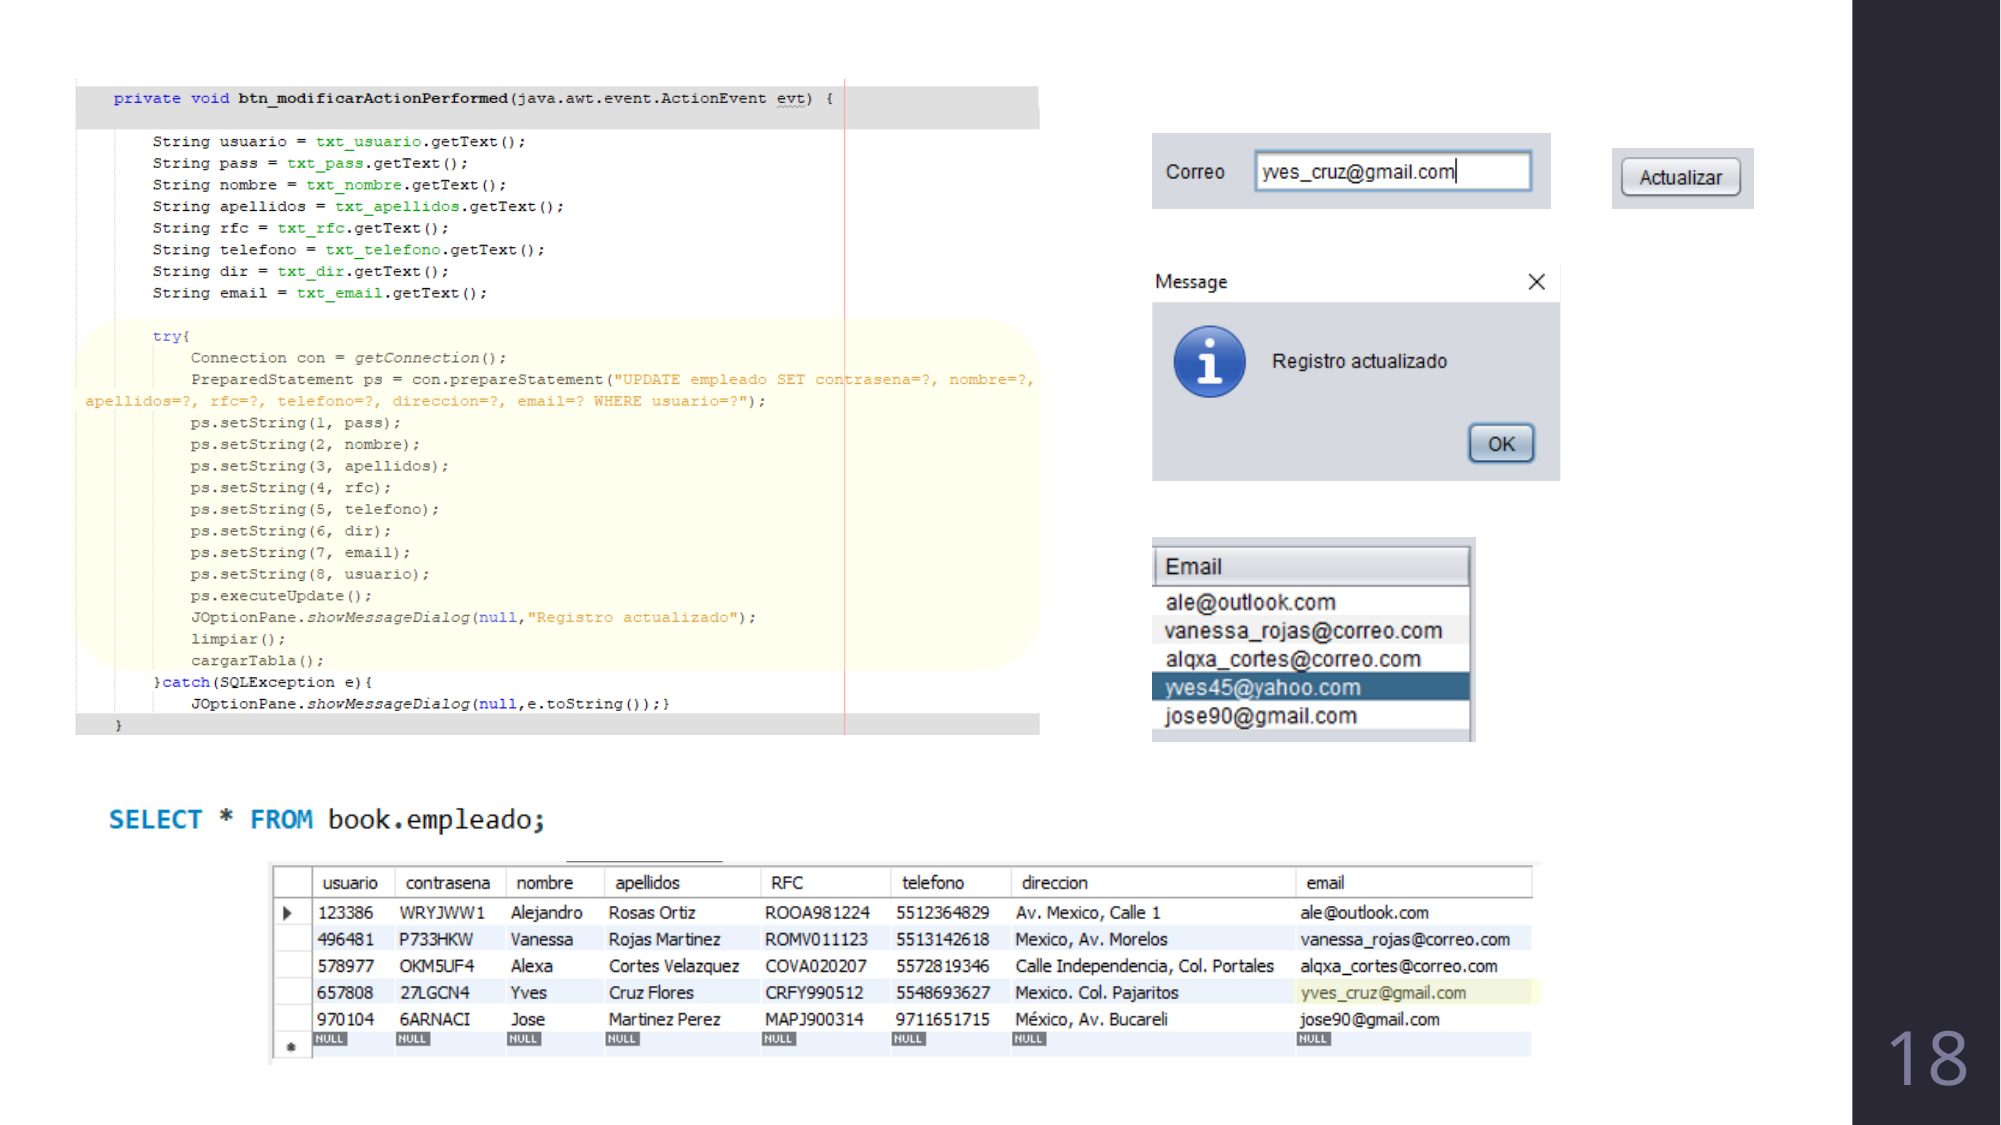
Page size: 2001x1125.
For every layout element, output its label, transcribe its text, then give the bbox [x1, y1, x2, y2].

picture [1152, 536, 1476, 743]
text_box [71, 79, 1042, 735]
slide_number 18 [1852, 1012, 2000, 1110]
picture [1612, 148, 1754, 209]
picture [1152, 264, 1561, 481]
picture [268, 860, 1542, 1066]
picture [1152, 132, 1551, 209]
picture [98, 795, 579, 847]
